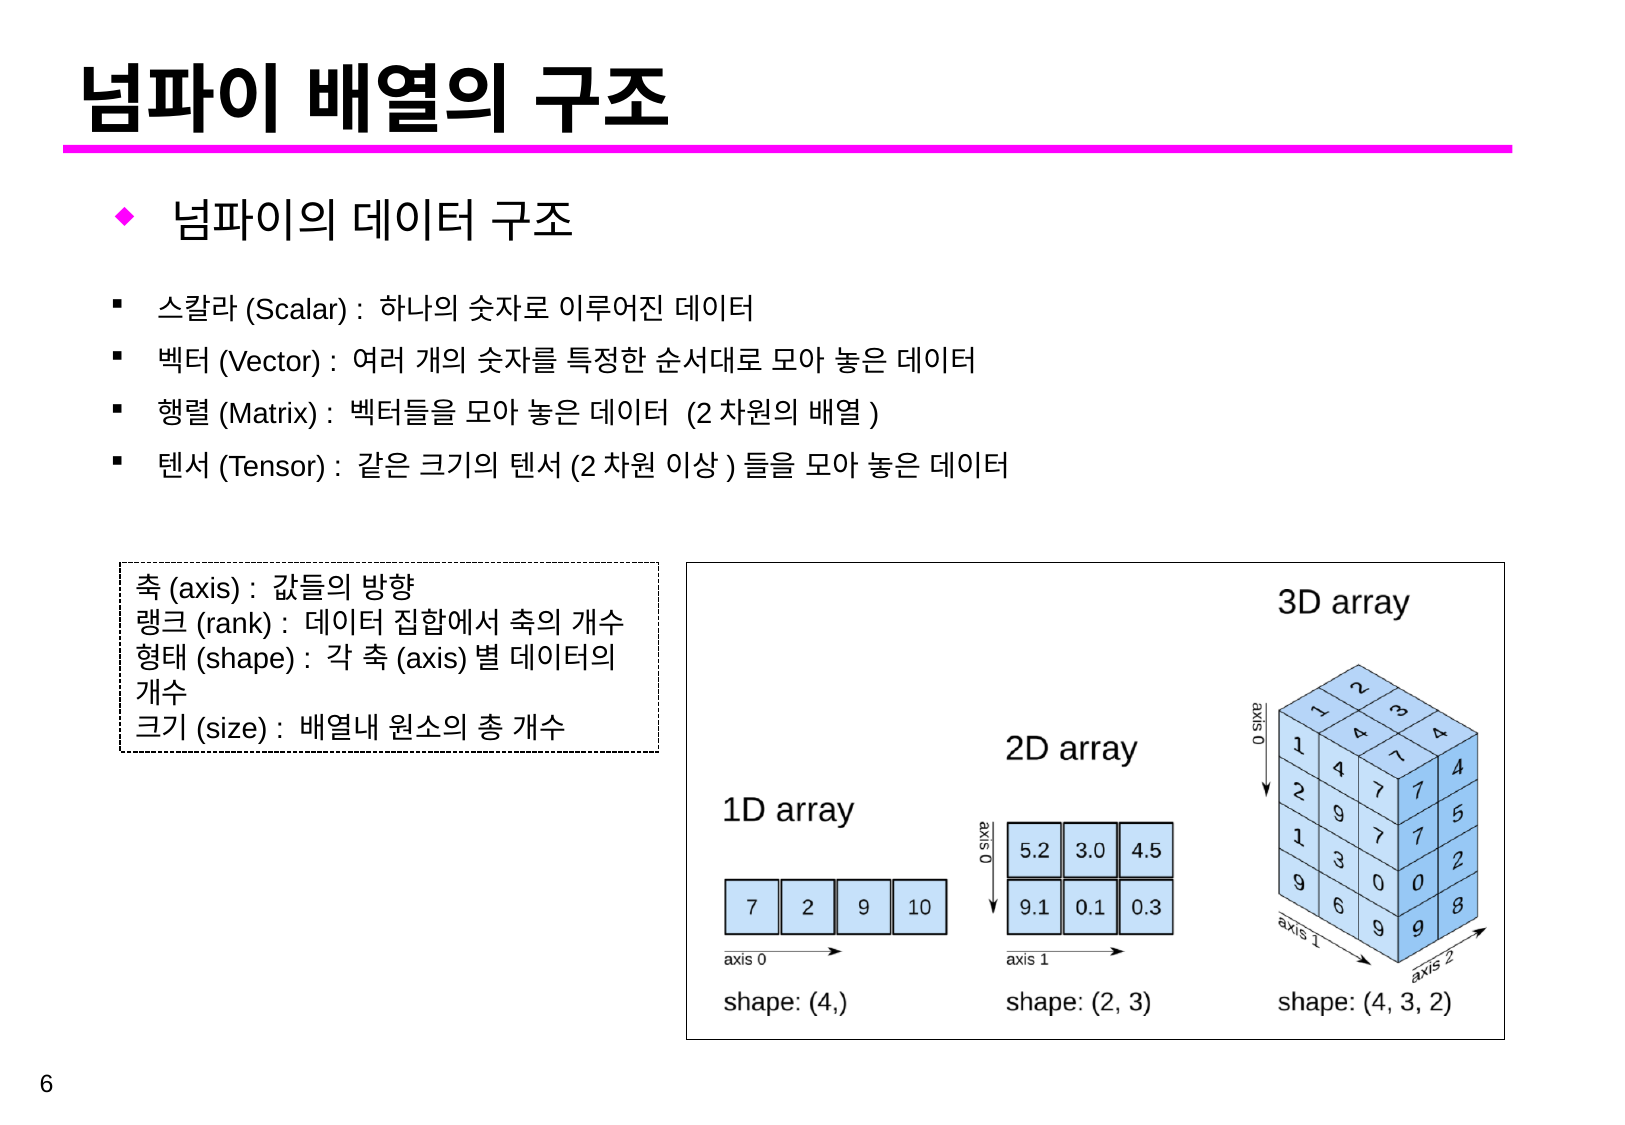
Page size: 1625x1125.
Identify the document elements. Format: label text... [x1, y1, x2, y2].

text_box 스칼라(Scalar) : 하나의 숫자로 이루어진 데이터 벡터(Vector) : 여러 개의 숫자를 특정한 순서대로 모아 놓은 데이터 행렬(Matrix) : 벡터들을 모아 놓은 데이터 (2차원의 배열) 텐서(Tensor) : 같은 크기의 텐서(2차원 이상)들을 모아 놓은 데이터 [95, 265, 1571, 490]
title 넘파이 배열의 구조 [62, 42, 1500, 149]
list 넘파이의 데이터 구조 [99, 172, 1510, 256]
picture [686, 562, 1505, 1041]
text_box 축(axis) : 값들의 방향 랭크(rank) : 데이터 집합에서 축의 개수 형태(shape) : 각 축(axis)별 데이터의 개수 크기(size) : 배열내 원소의 총 개수 [120, 562, 659, 752]
slide_number 6 [0, 1071, 69, 1094]
